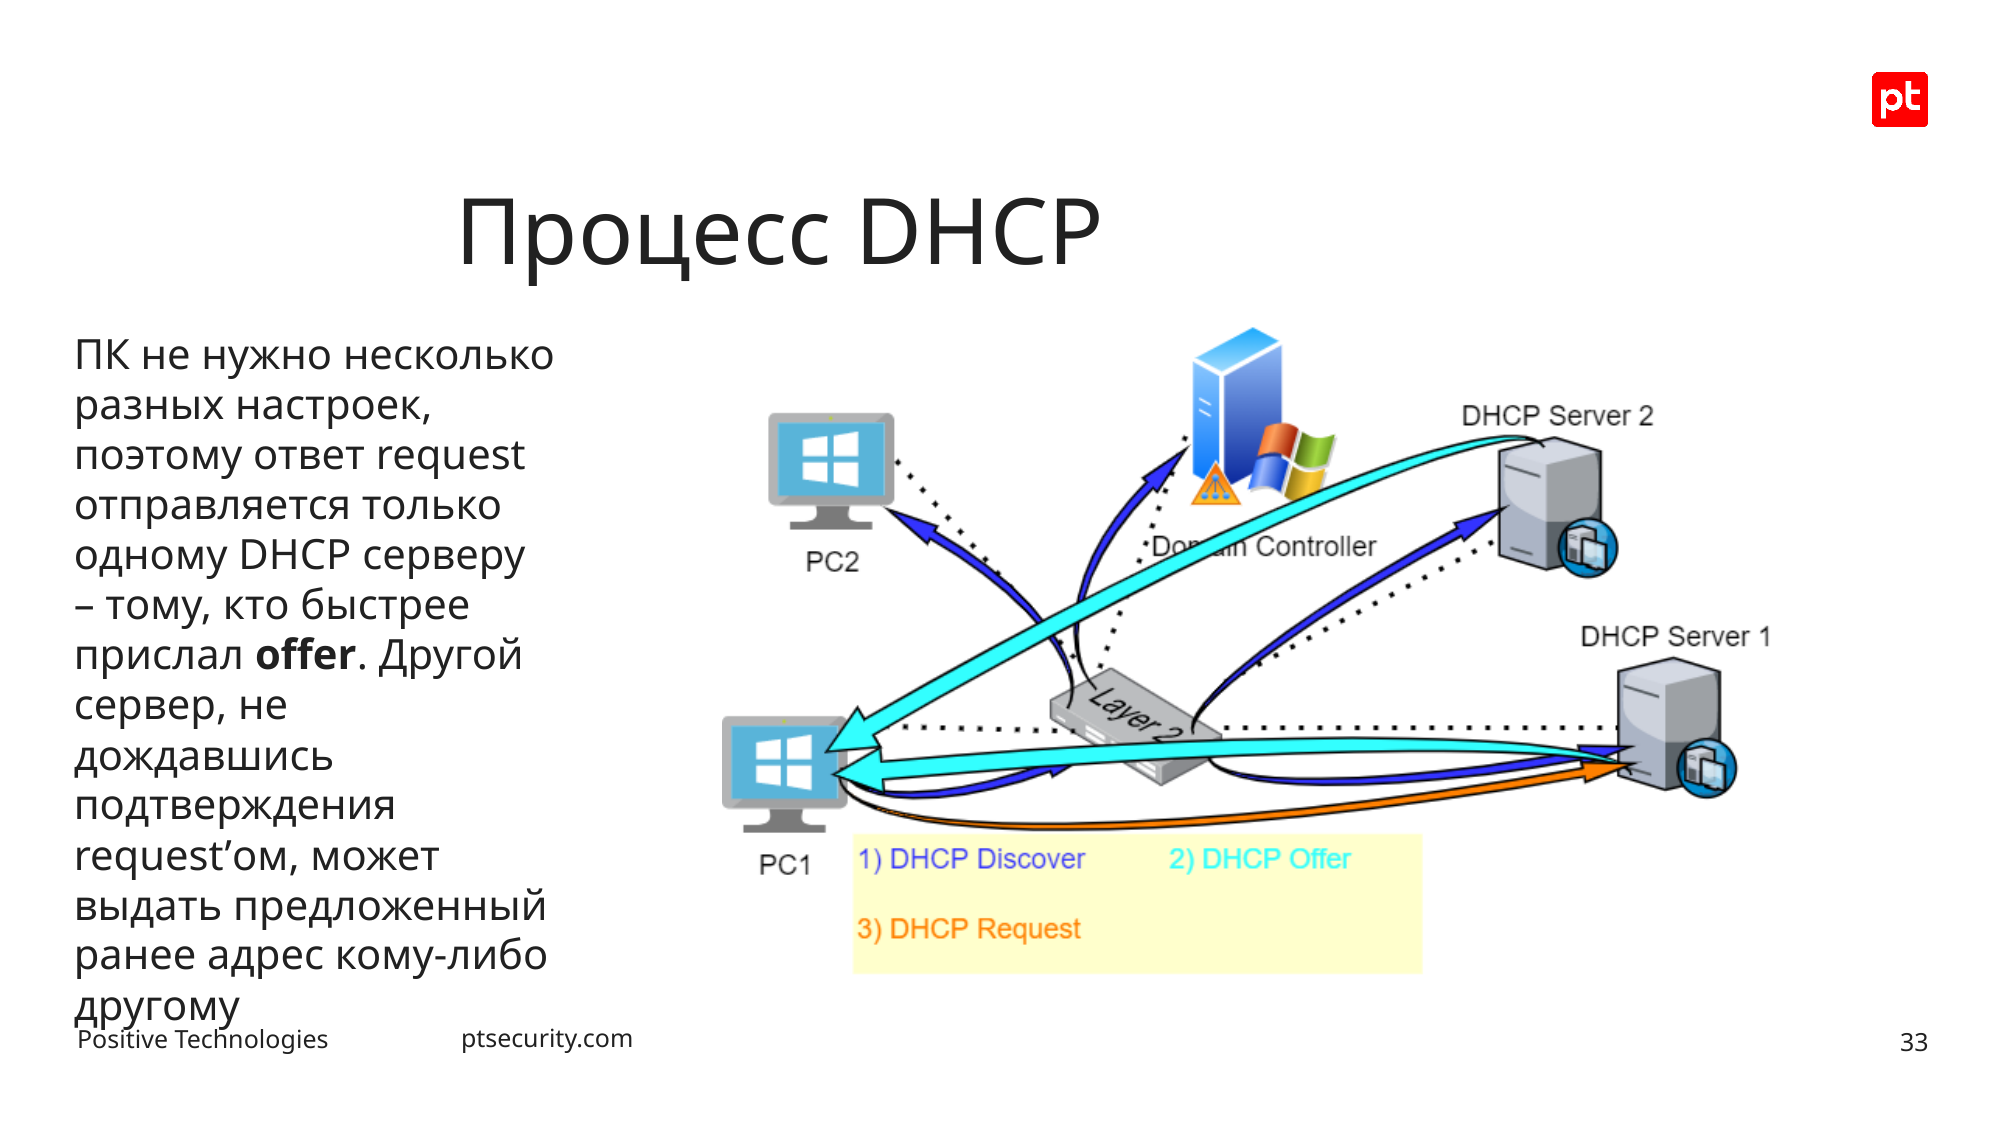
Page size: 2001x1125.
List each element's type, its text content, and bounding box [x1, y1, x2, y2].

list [722, 320, 1776, 976]
title Процесс DHCP [439, 175, 1928, 356]
slide_number 33 [1608, 1013, 1944, 1074]
list ПК не нужно несколько разных настроек, поэтому ответ request отправляется только одному DHCP серверу – тому, кто быстрее прислал offer. Другой сервер, не дождавшись подтверждения request’ом, может выдать предложенный ранее адрес кому-либо другому [58, 320, 571, 976]
picture [1872, 72, 1928, 127]
